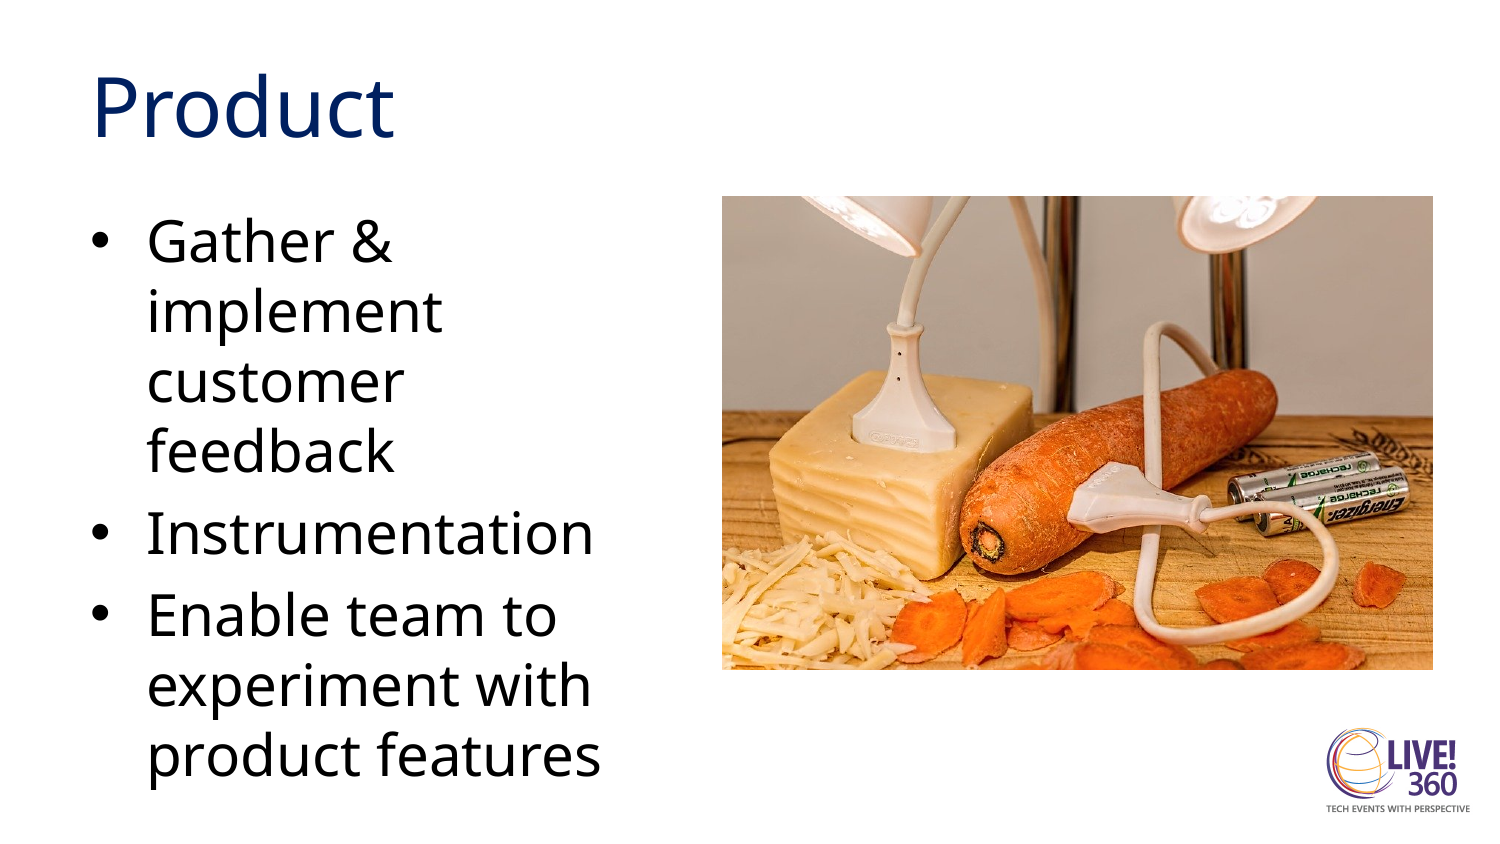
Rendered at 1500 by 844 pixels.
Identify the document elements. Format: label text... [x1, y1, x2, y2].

picture [0, 0, 1500, 844]
title Product [74, 33, 1426, 175]
list Gather & implement customer feedback Instrumentation Enable team to experiment with product features [74, 196, 681, 754]
